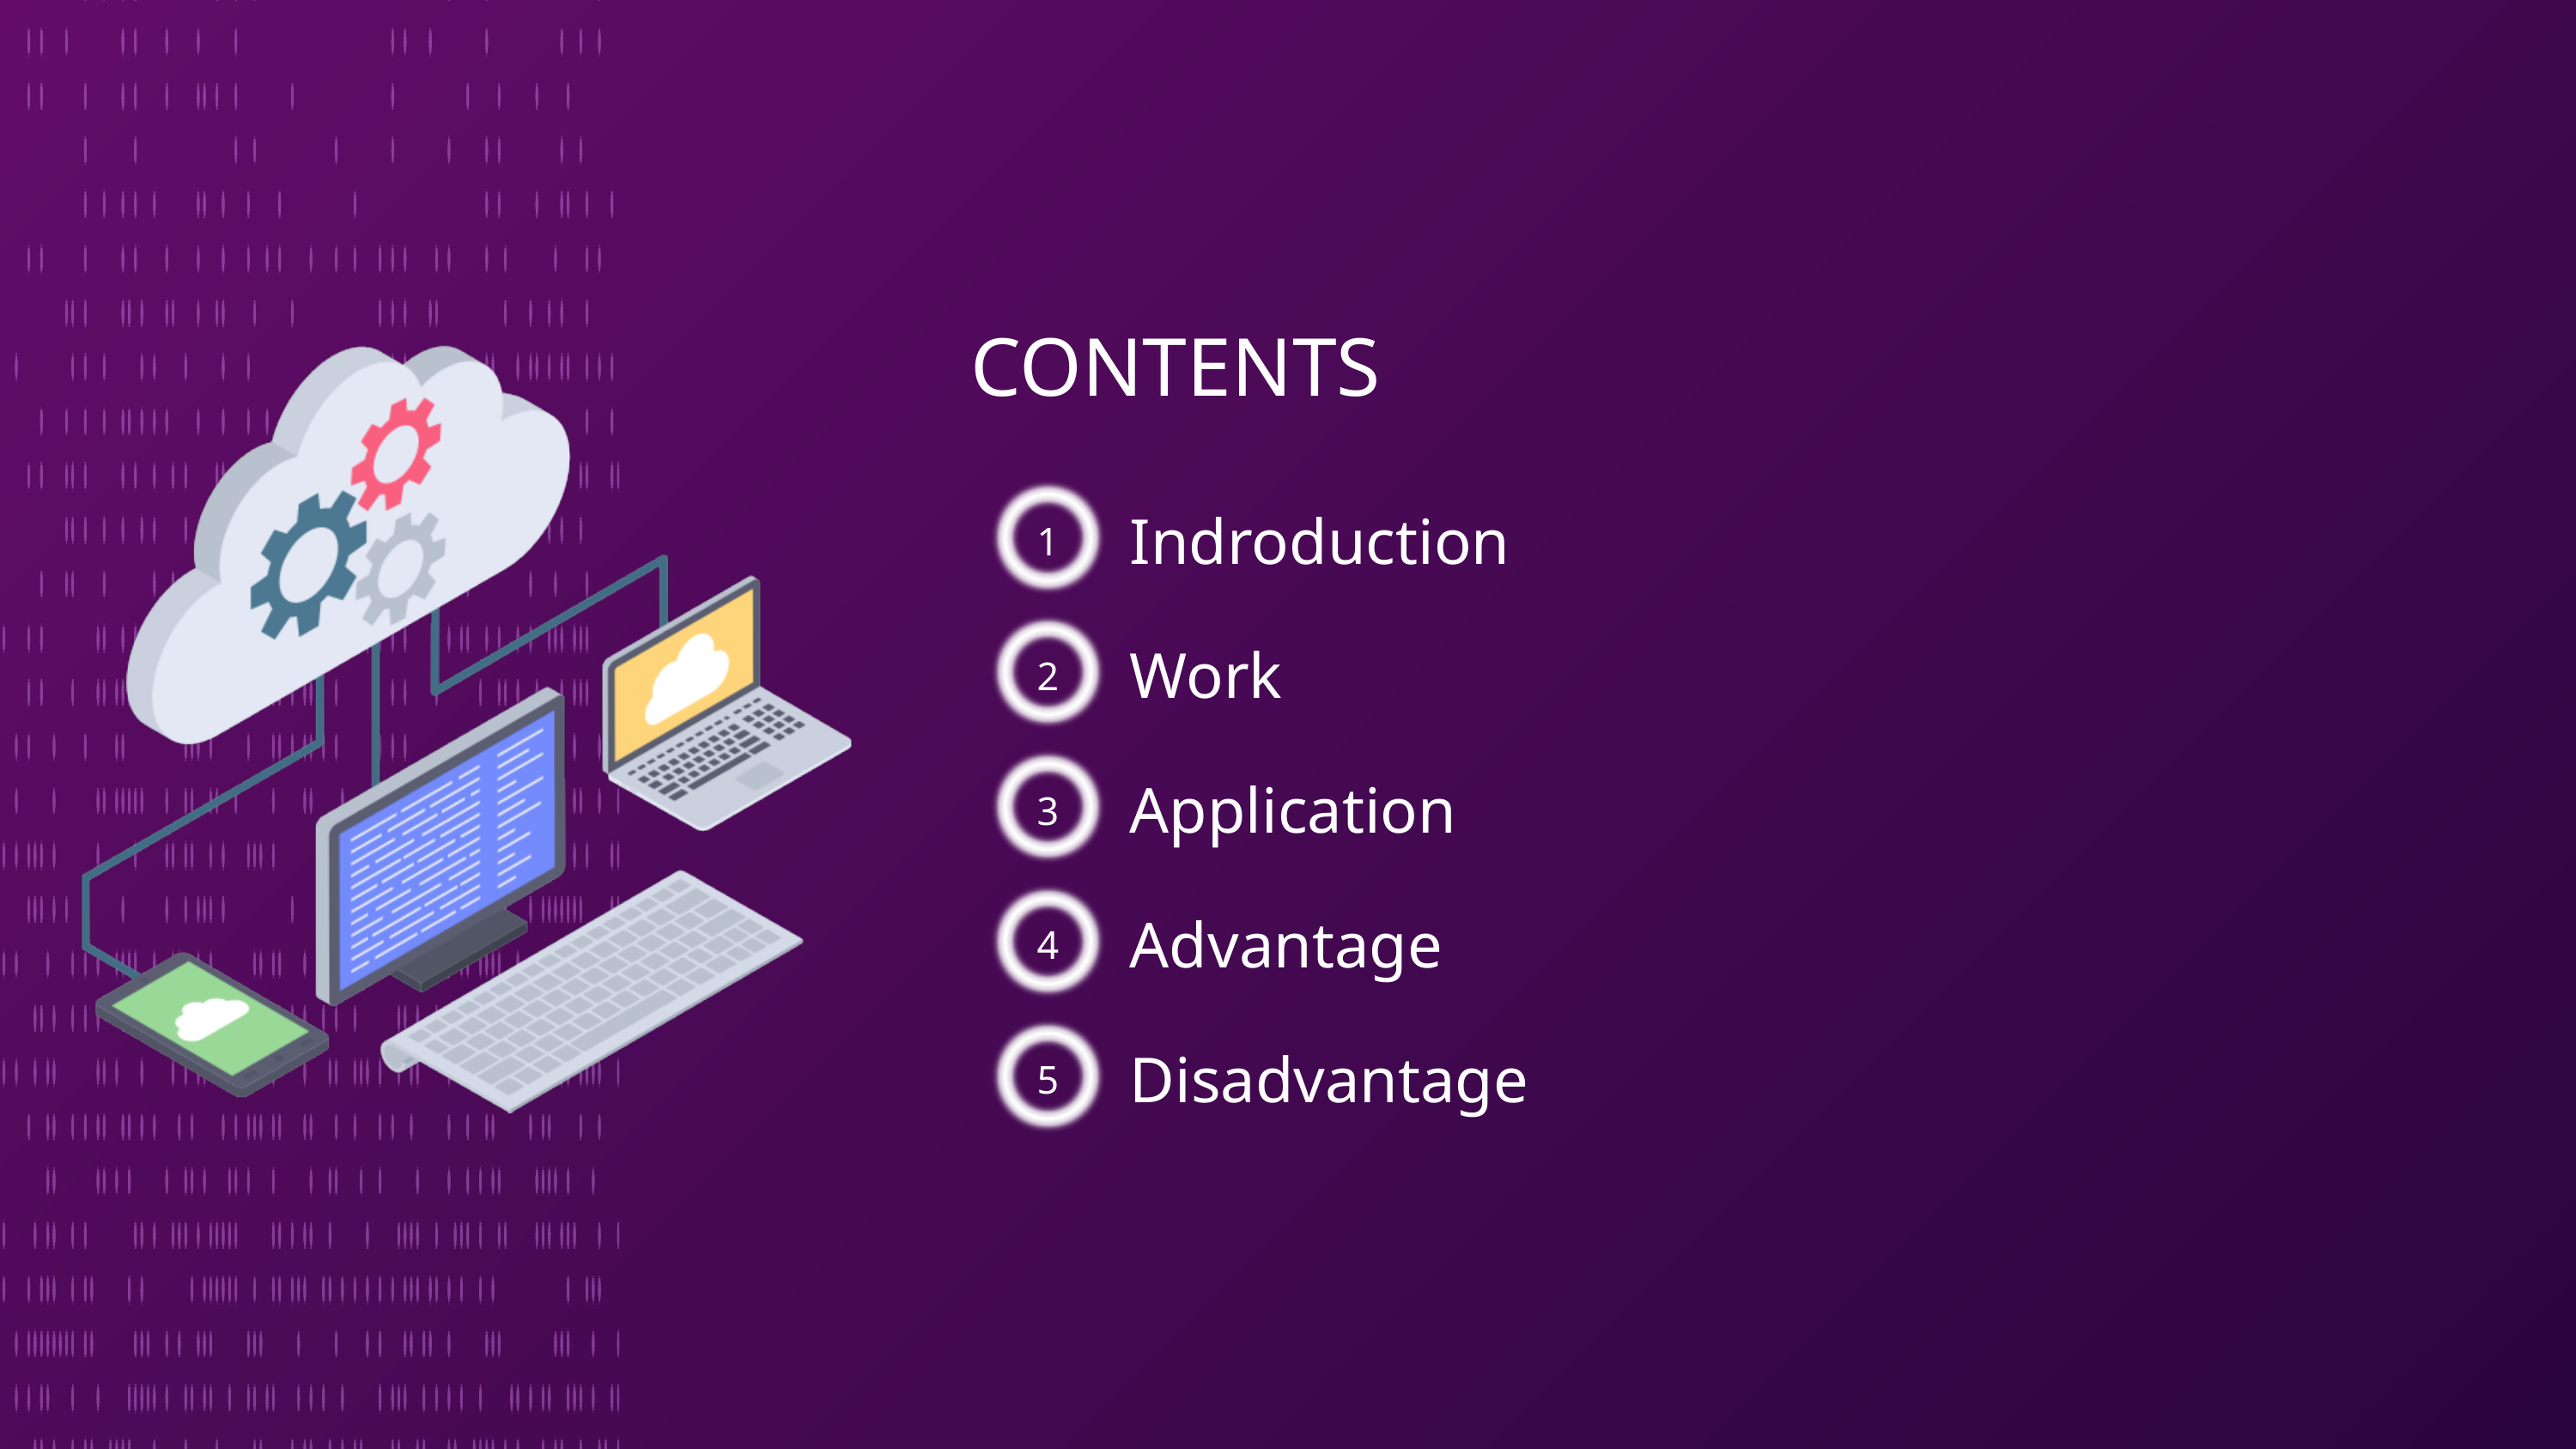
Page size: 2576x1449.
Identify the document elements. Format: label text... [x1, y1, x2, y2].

text_box CONTENTS [878, 300, 1473, 413]
text_box Work [1129, 624, 2361, 712]
text_box Indroduction [1129, 489, 2361, 577]
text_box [988, 747, 1107, 866]
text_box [988, 613, 1107, 731]
text_box [0, 0, 620, 1449]
text_box [82, 344, 854, 1113]
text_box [988, 478, 1107, 597]
text_box Application [1129, 758, 2361, 846]
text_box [988, 882, 1107, 1001]
text_box Advantage [1129, 893, 2361, 981]
text_box Disadvantage [1129, 1028, 2361, 1116]
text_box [988, 1016, 1107, 1136]
